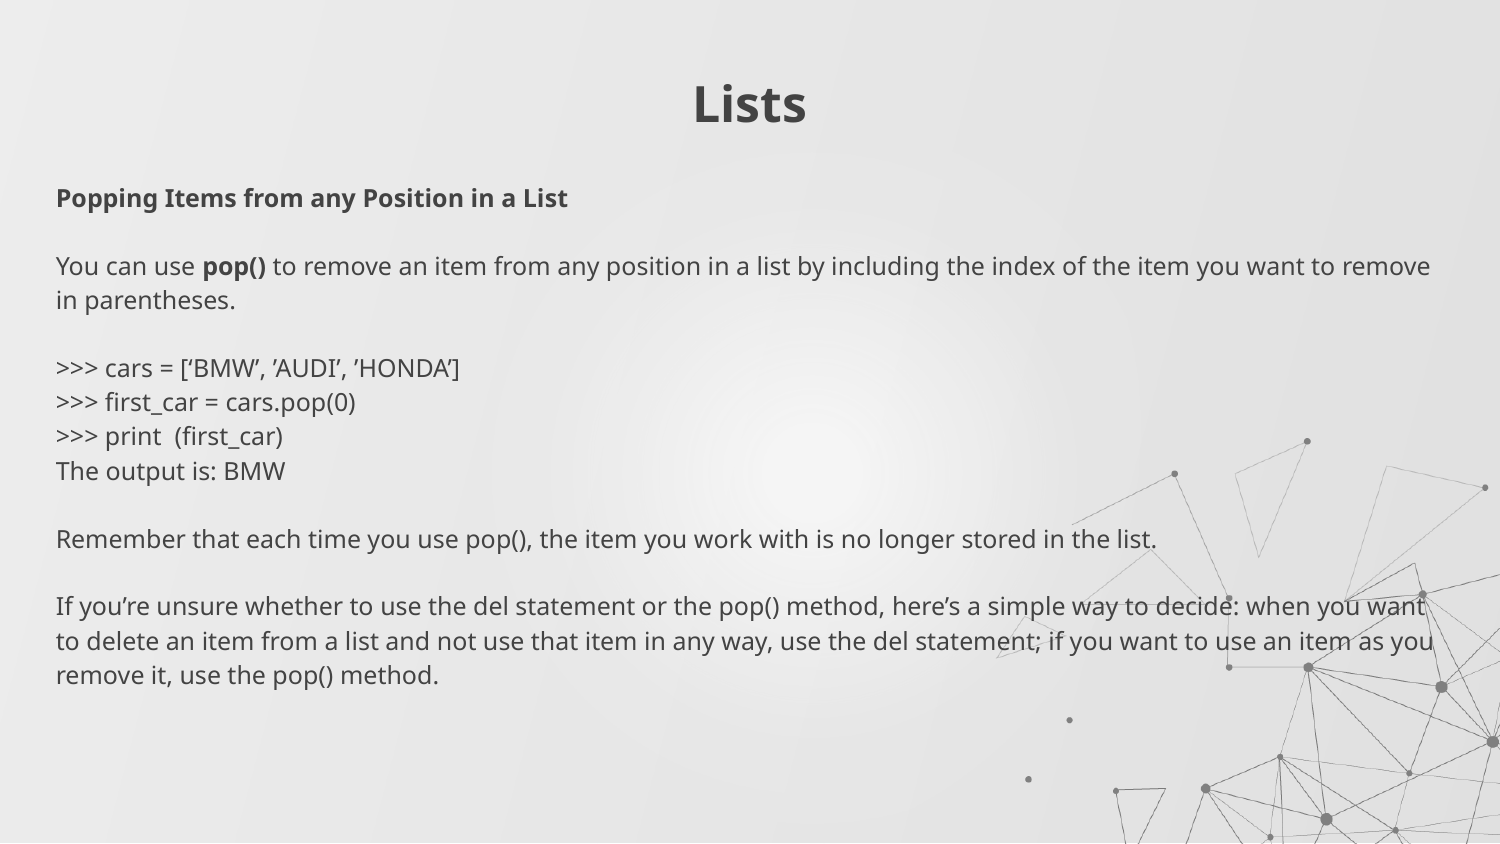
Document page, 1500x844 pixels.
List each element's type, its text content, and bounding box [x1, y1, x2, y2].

list Popping Items from any Position in a List You can use pop() to remove an item from any position in a list by including the index of the item you want to remove in parentheses. >>> cars = [‘BMW’, ’AUDI’, ’HONDA’] >>> first_car = cars.pop(0) >>> print (first_car) The output is: BMW Remember that each time you use pop(), the item you work with is no longer stored in the list. If you’re unsure whether to use the del statement or the pop() method, here’s a simple way to decide: when you want to delete an item from a list and not use that item in any way, use the del statement; if you want to use an item as you remove it, use the pop() method. [40, 162, 1459, 829]
picture [0, 0, 1500, 844]
title Lists [322, 57, 1178, 160]
